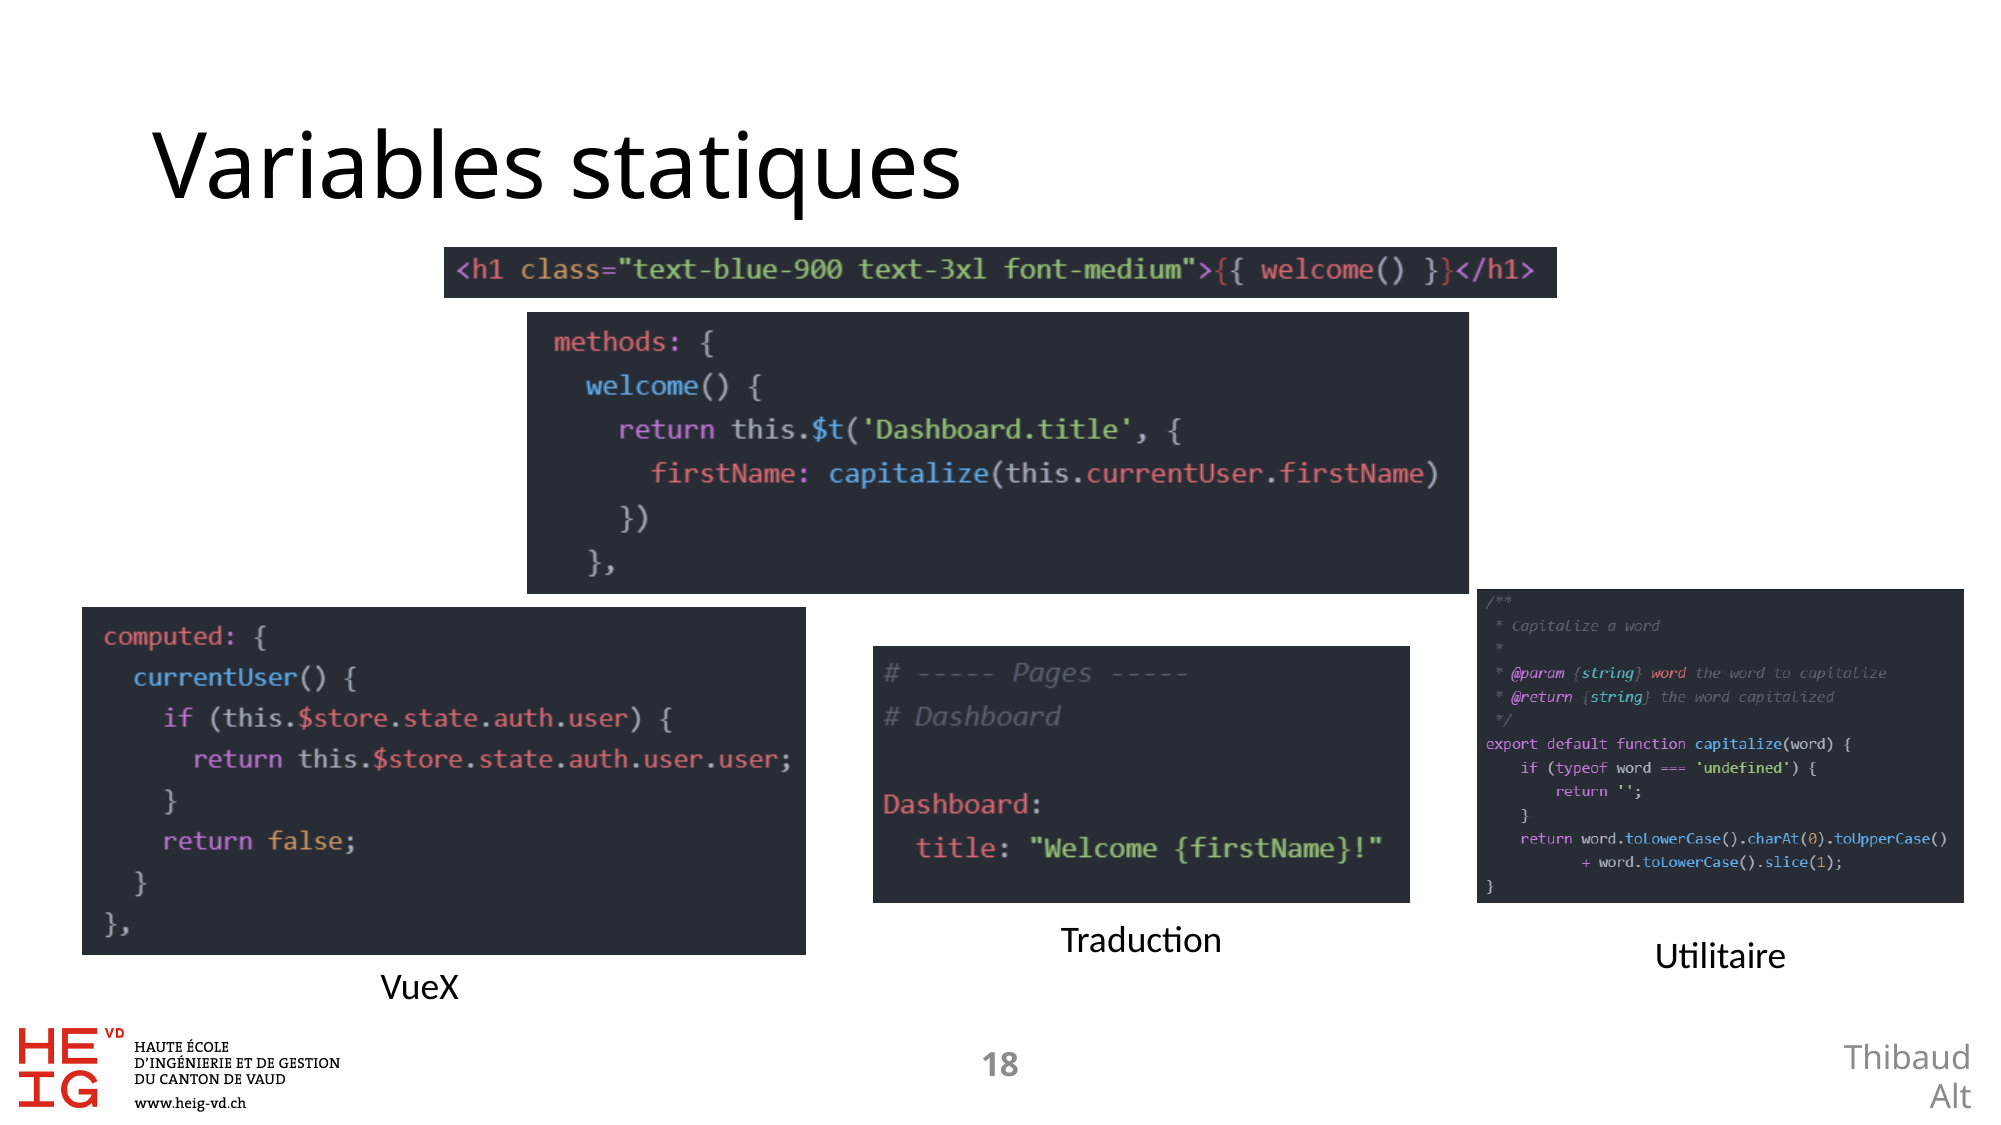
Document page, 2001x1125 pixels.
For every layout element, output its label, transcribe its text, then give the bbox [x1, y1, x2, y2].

slide_number 17 [774, 1035, 1225, 1096]
text_box Utilitaire [1639, 924, 1802, 984]
title Variables statiques [137, 59, 1863, 278]
picture [1477, 589, 1964, 903]
picture [82, 607, 807, 955]
picture [873, 646, 1410, 903]
picture [131, 1025, 351, 1118]
picture [19, 1028, 124, 1108]
text_box Traduction [1046, 907, 1238, 968]
text_box VueX [365, 955, 474, 1015]
picture [444, 247, 1557, 298]
picture [526, 312, 1470, 594]
